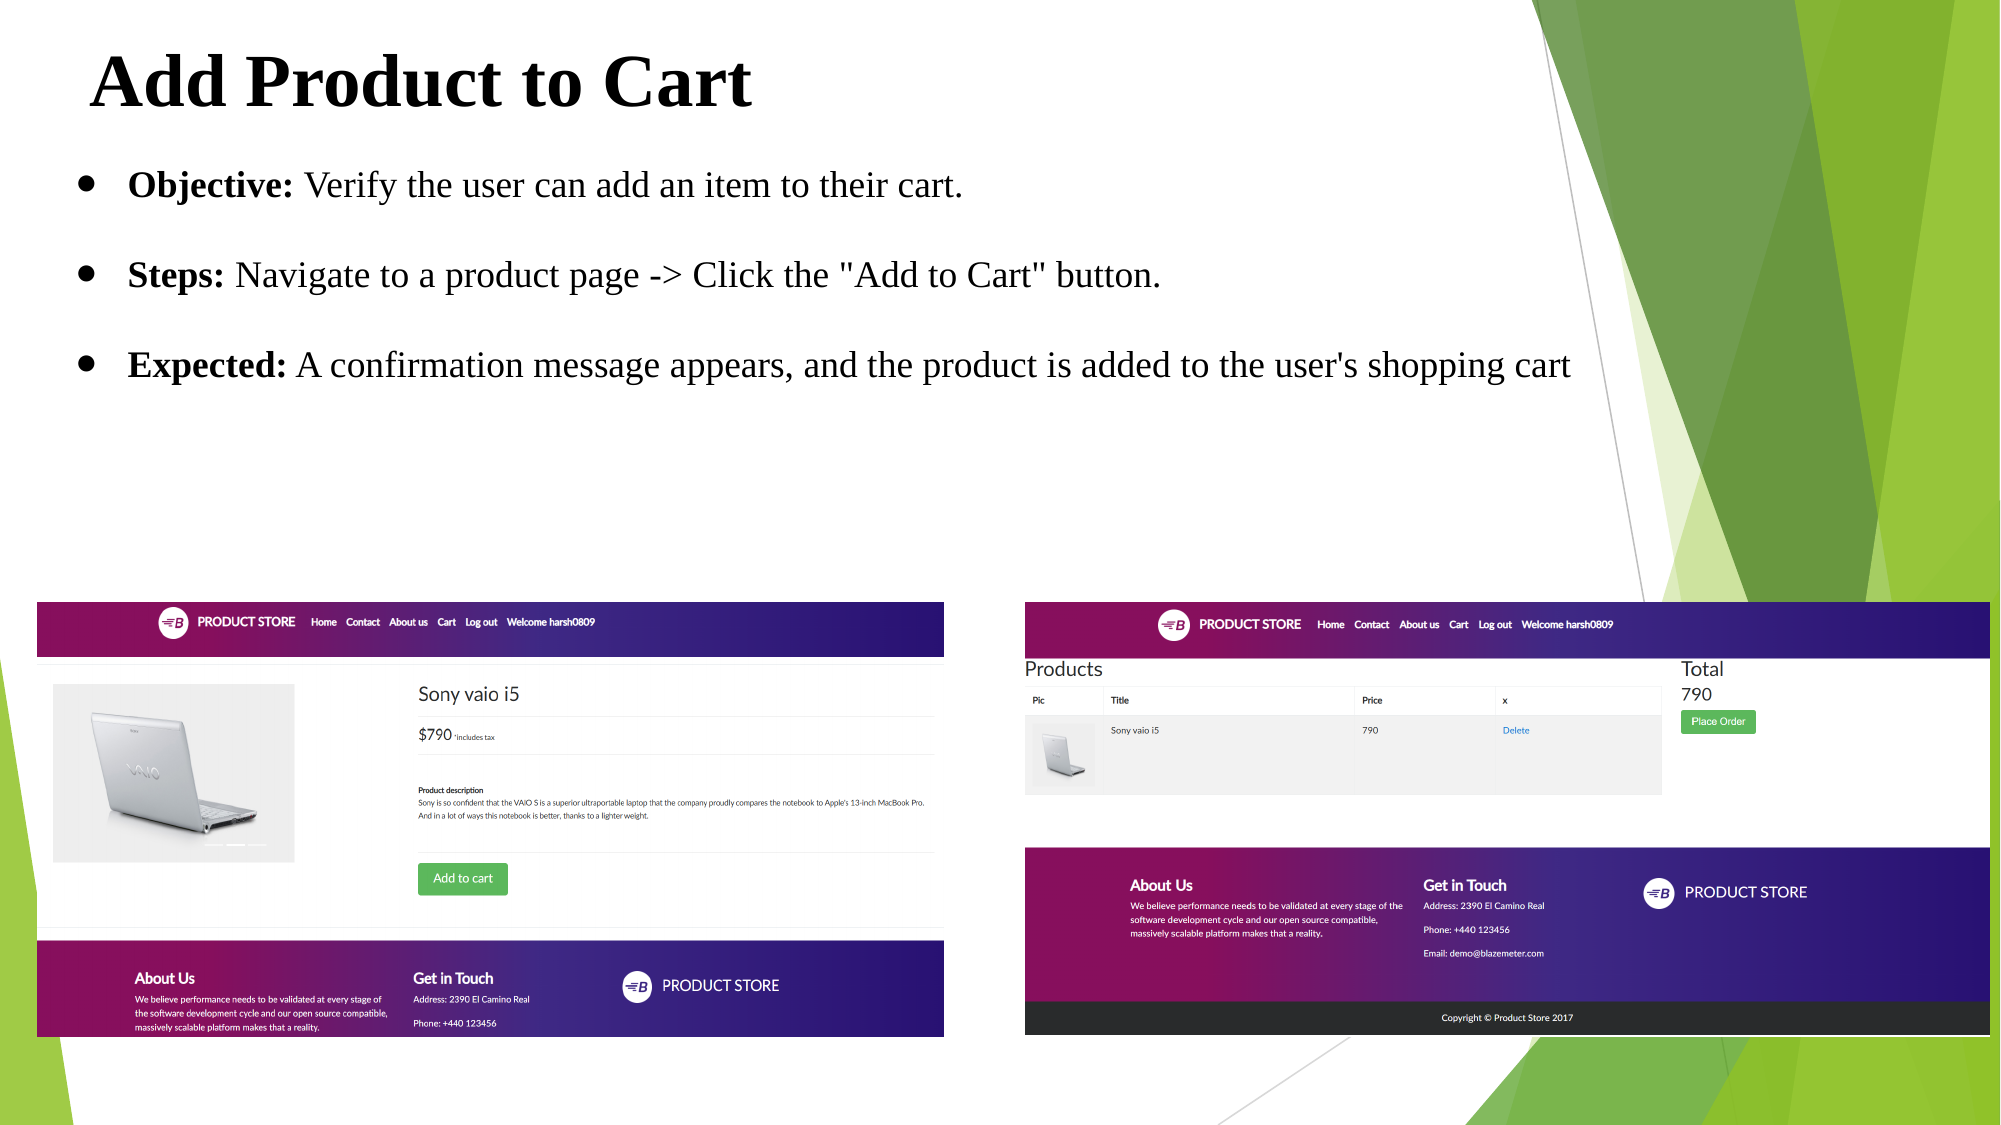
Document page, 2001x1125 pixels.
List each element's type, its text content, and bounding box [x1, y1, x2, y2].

picture [37, 602, 944, 1037]
title Add Product to Cart [18, 24, 1429, 241]
list Objective: Verify the user can add an item to their cart. Steps: Navigate to a product page -> Click the "Add to Cart" button. Expected: A confirmation message appears, and the product is added to the user's shopping cart [37, 152, 1644, 789]
picture [1025, 602, 1990, 1037]
